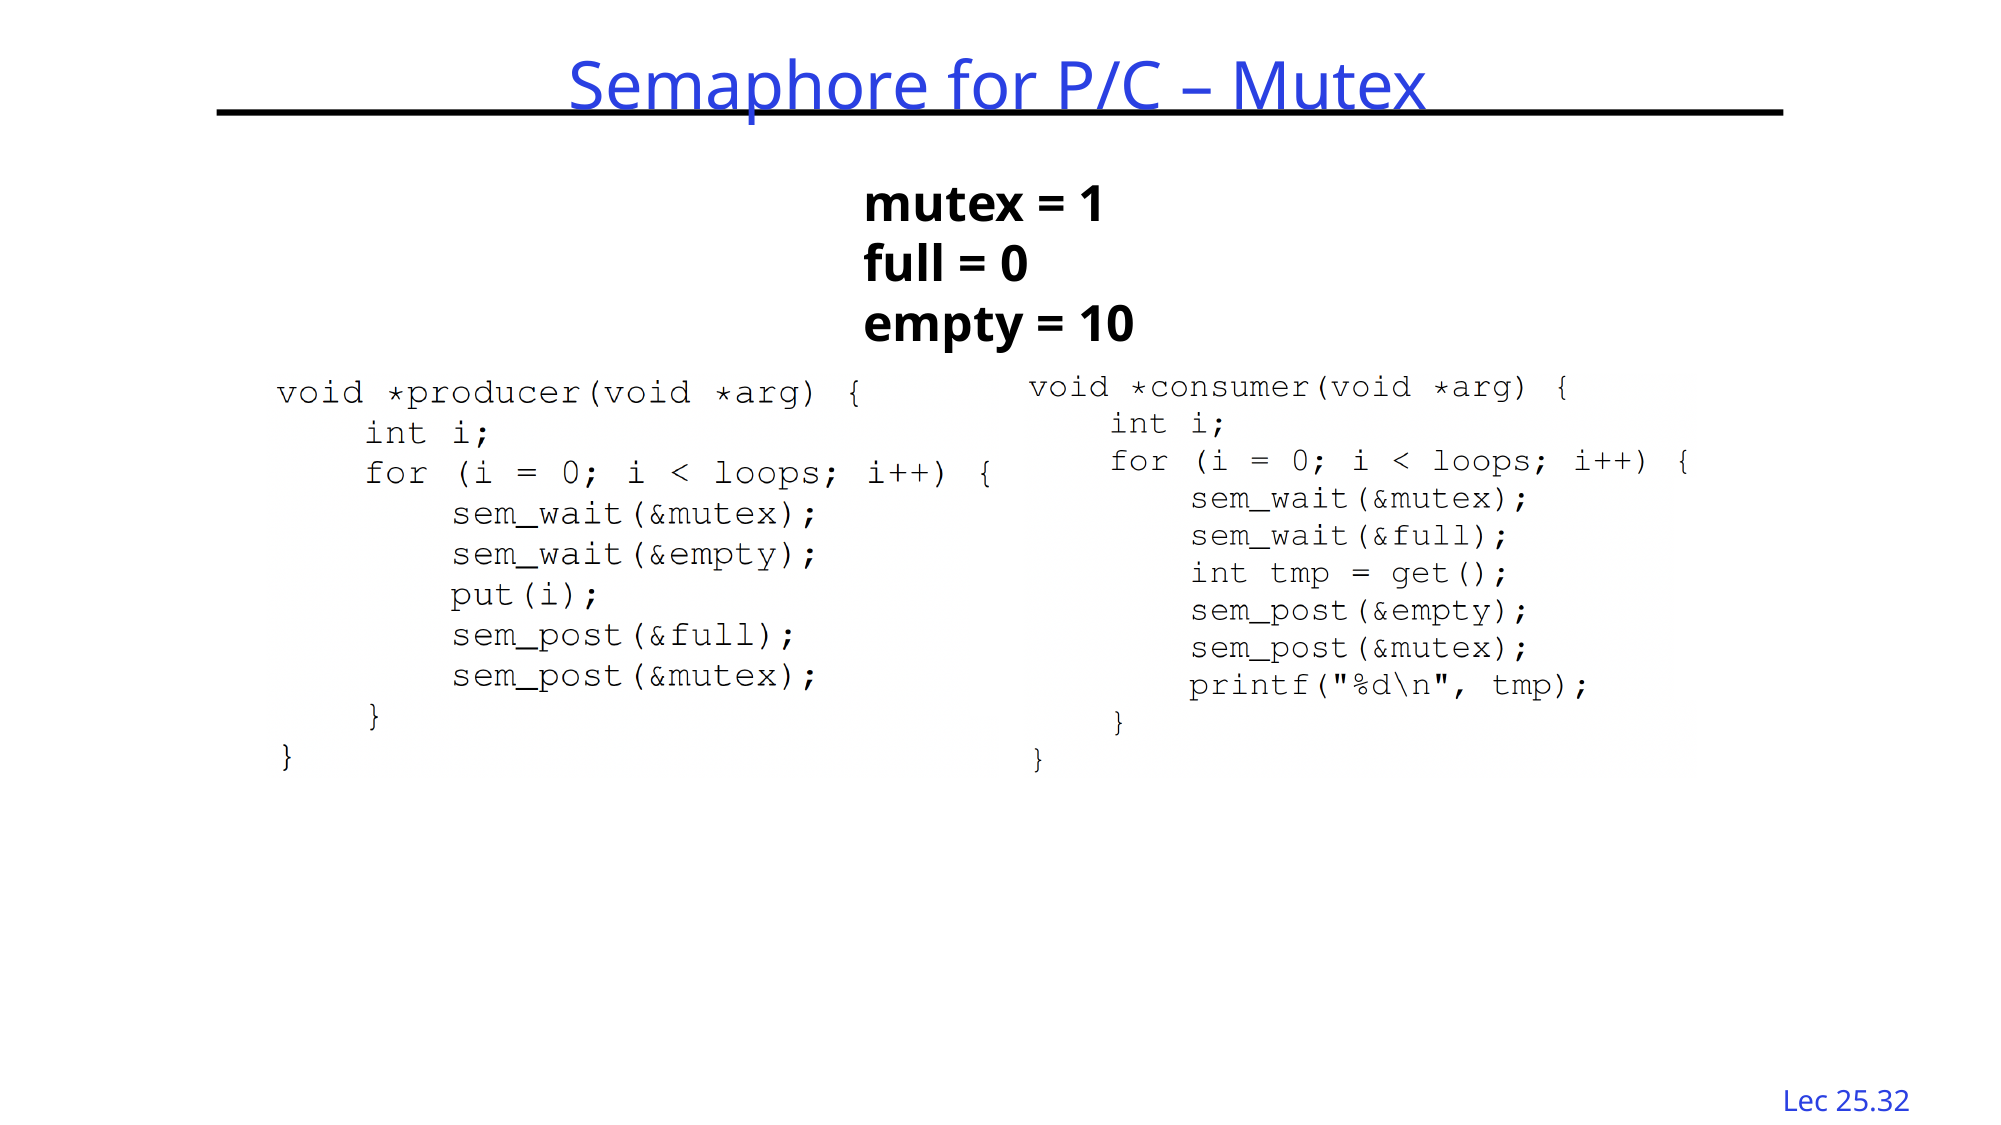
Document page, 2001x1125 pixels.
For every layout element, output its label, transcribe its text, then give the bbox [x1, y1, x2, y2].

text_box mutex = 1 full = 0 empty = 10 [848, 163, 1151, 359]
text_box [266, 373, 1000, 779]
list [1023, 373, 1697, 779]
title Semaphore for P/C – Mutex [68, 45, 1929, 152]
